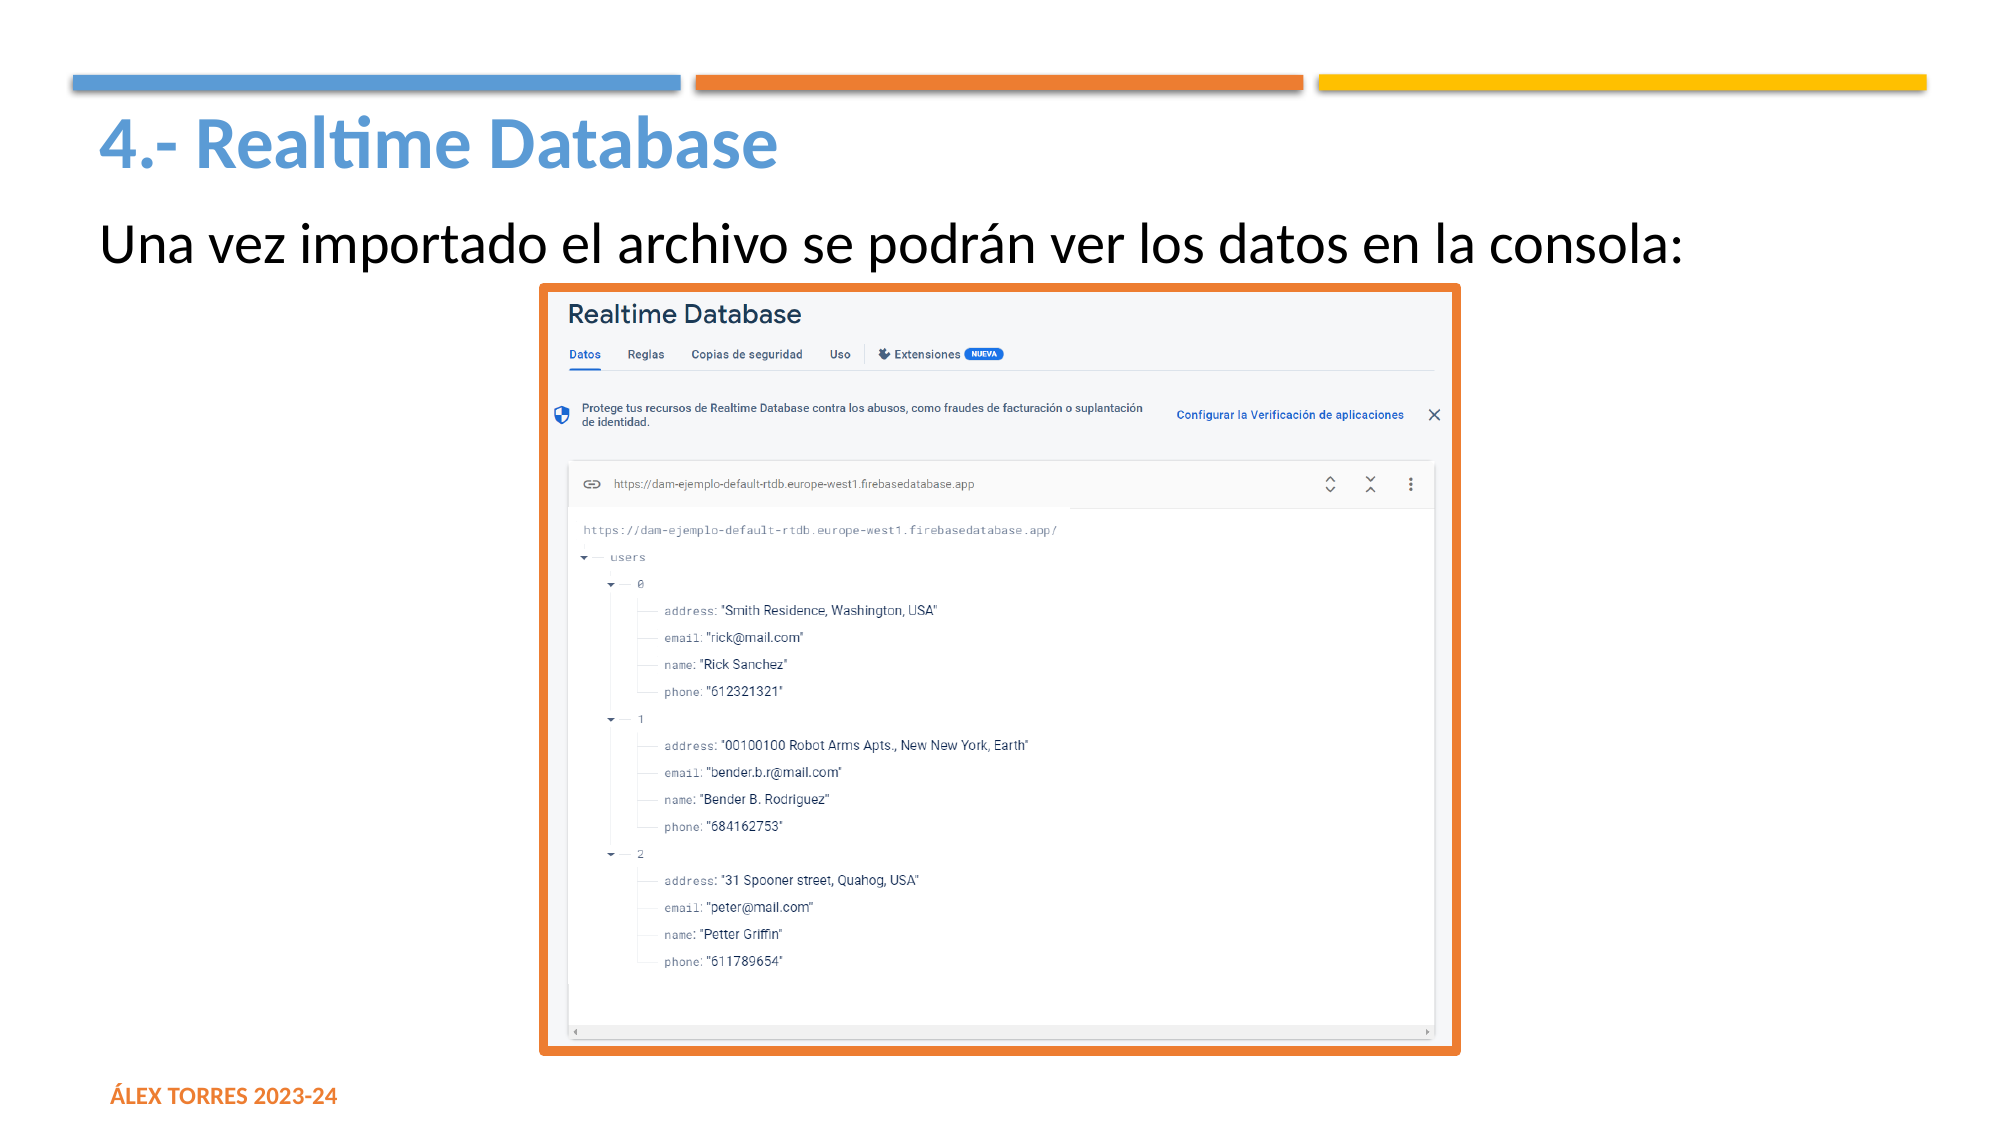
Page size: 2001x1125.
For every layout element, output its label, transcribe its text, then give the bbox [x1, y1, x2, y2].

text_box Una vez importado el archivo se podrán ver los datos en la consola: [85, 190, 1915, 1074]
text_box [547, 291, 1453, 1047]
text_box 4.- Realtime Database [85, 78, 1915, 188]
